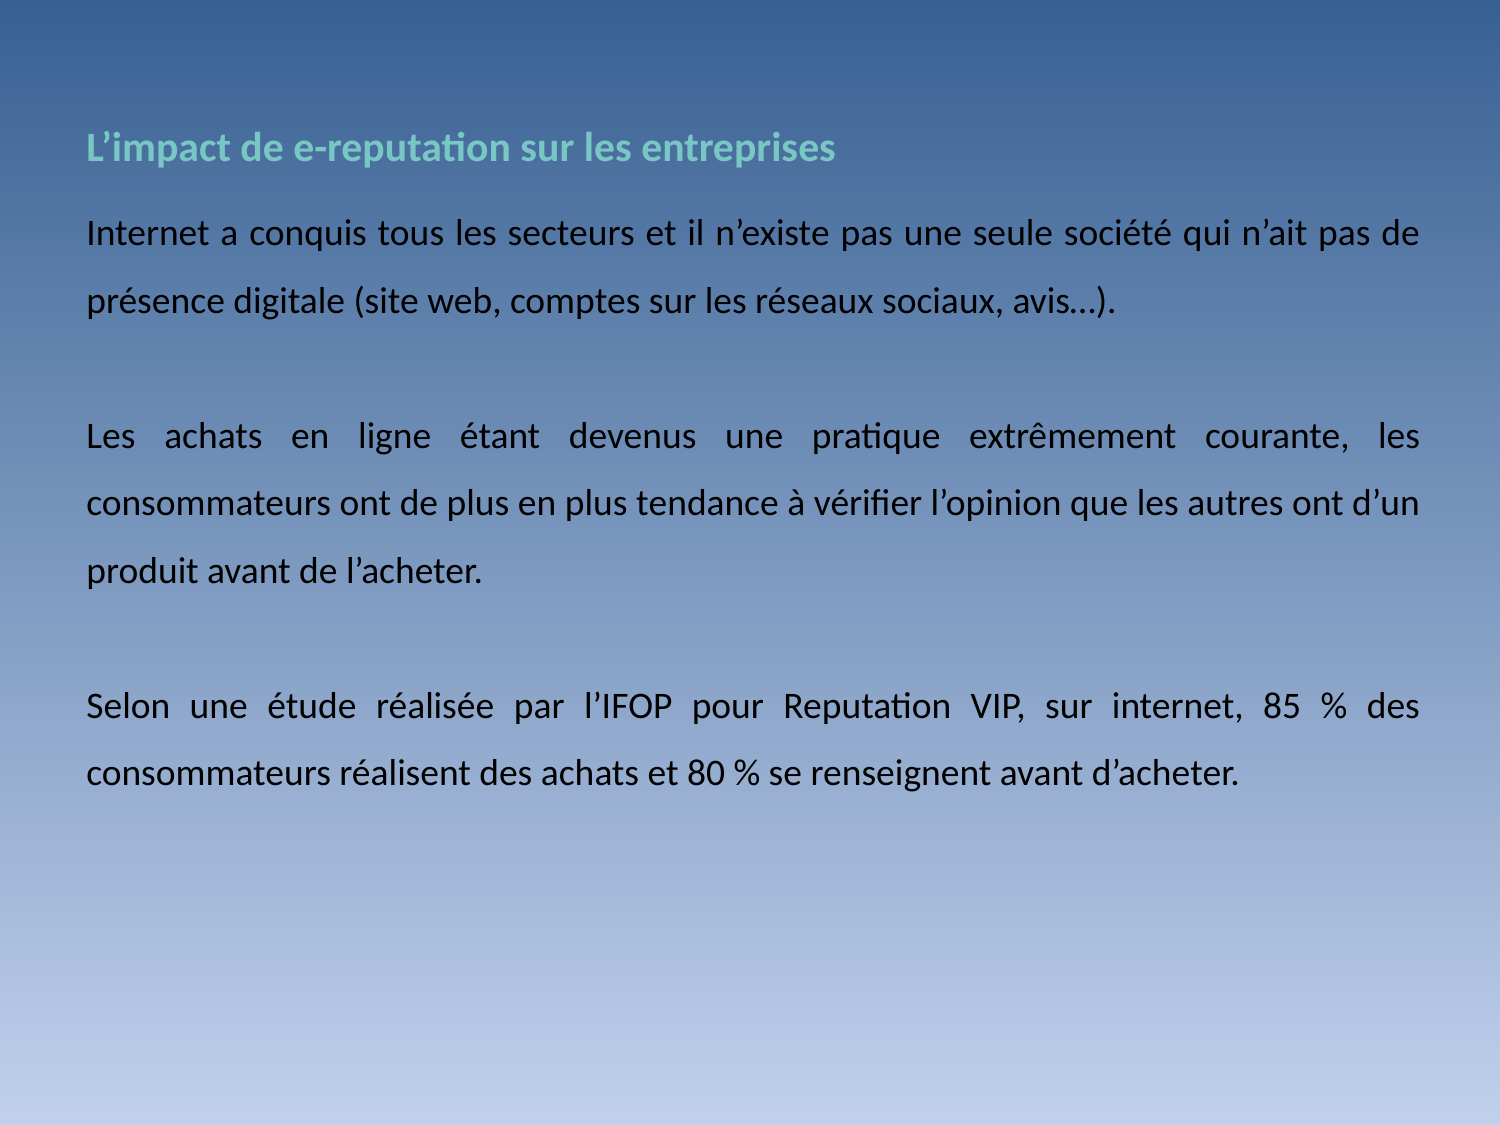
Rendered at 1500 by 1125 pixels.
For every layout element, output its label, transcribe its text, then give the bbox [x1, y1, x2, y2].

text_box Internet a conquis tous les secteurs et il n’existe pas une seule société qui n’ait pas de présence digitale (site web, comptes sur les réseaux sociaux, avis…). Les achats en ligne étant devenus une pratique extrêmement courante, les consommateurs ont de plus en plus tendance à vérifier l’opinion que les autres ont d’un produit avant de l’acheter. Selon une étude réalisée par l’IFOP pour Reputation VIP, sur internet, 85 % des consommateurs réalisent des achats et 80 % se renseignent avant d’acheter. [71, 178, 1437, 801]
text_box L’impact de e-reputation sur les entreprises [71, 112, 1312, 178]
